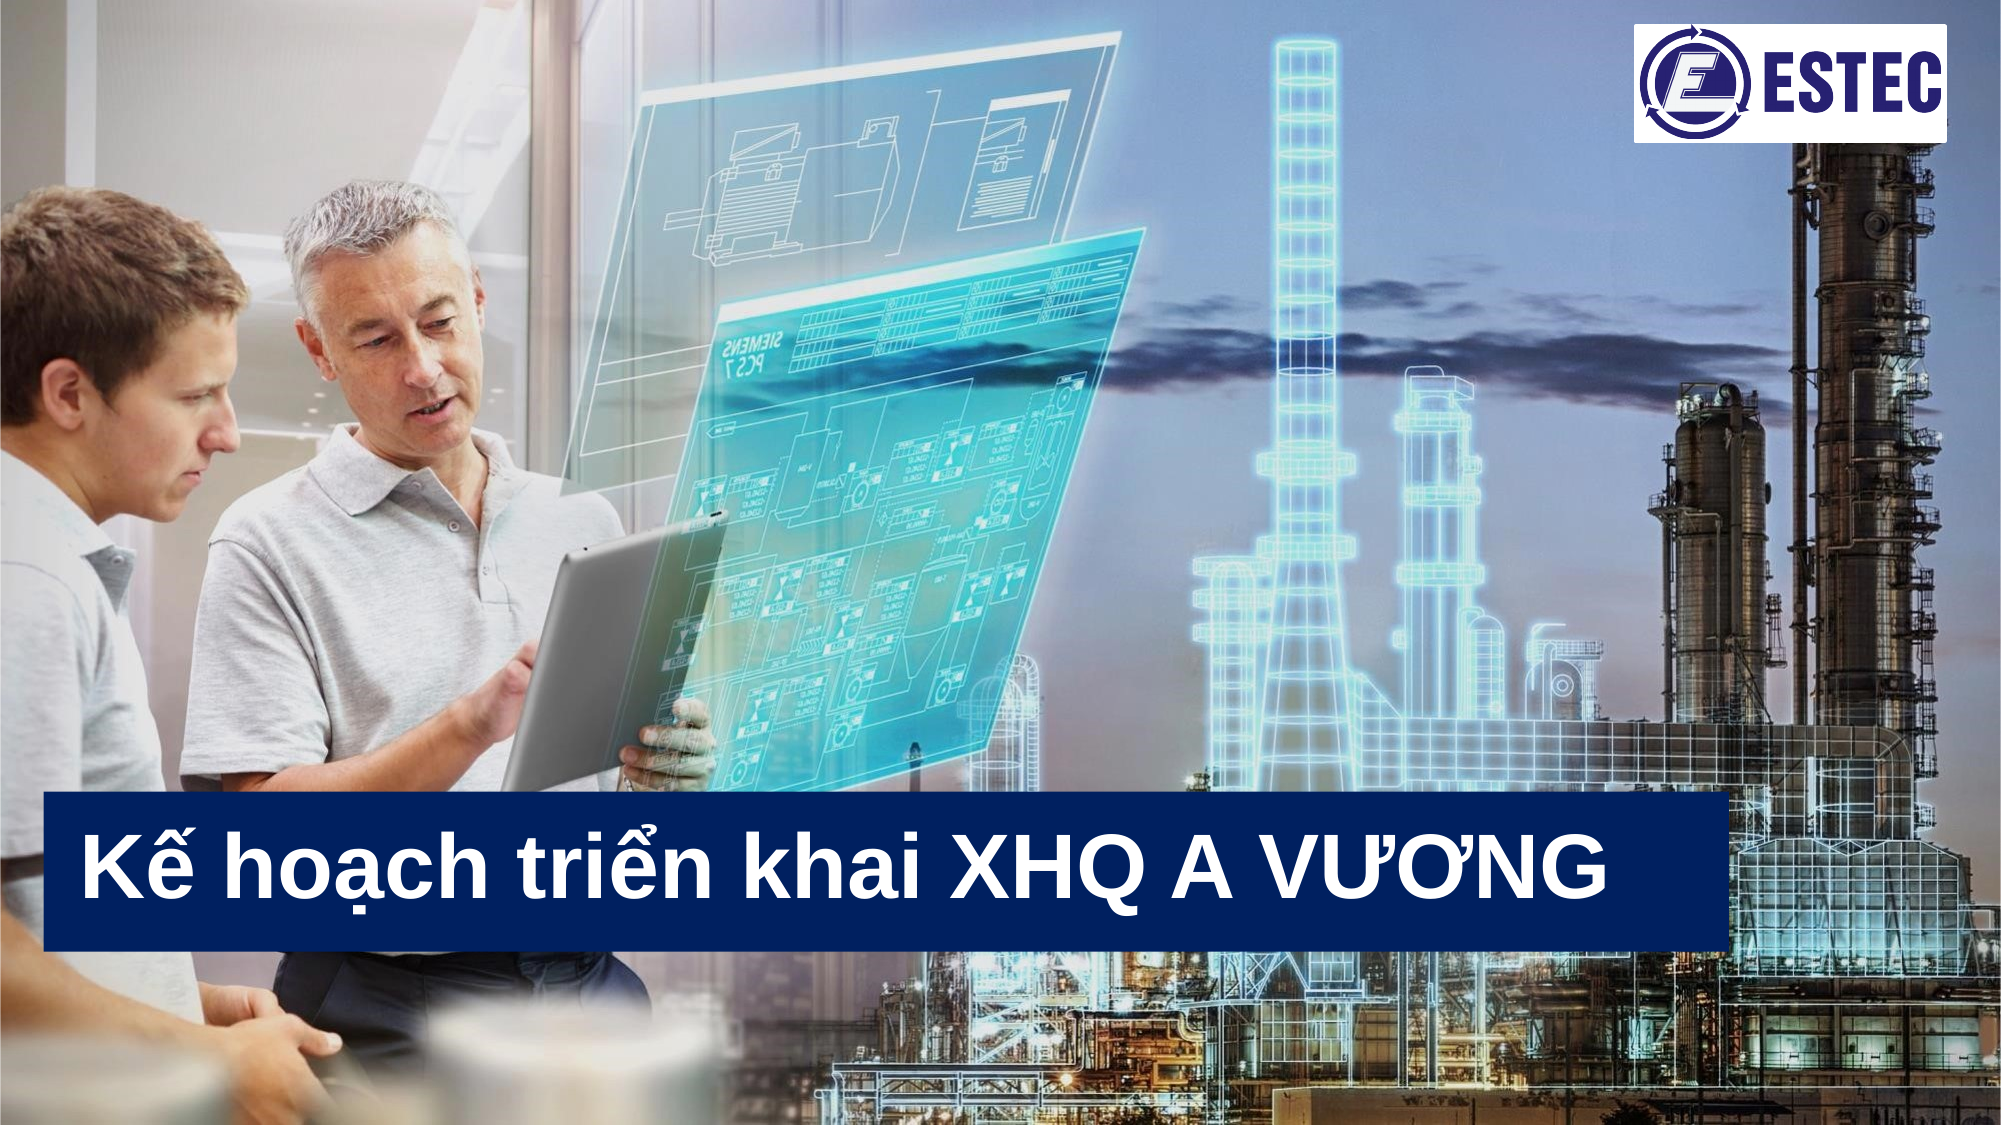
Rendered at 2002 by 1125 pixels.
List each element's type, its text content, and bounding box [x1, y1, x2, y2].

text_box Kế hoạch triển khai XHQ A VƯƠNG [43, 791, 1729, 952]
picture [0, 0, 2001, 1125]
